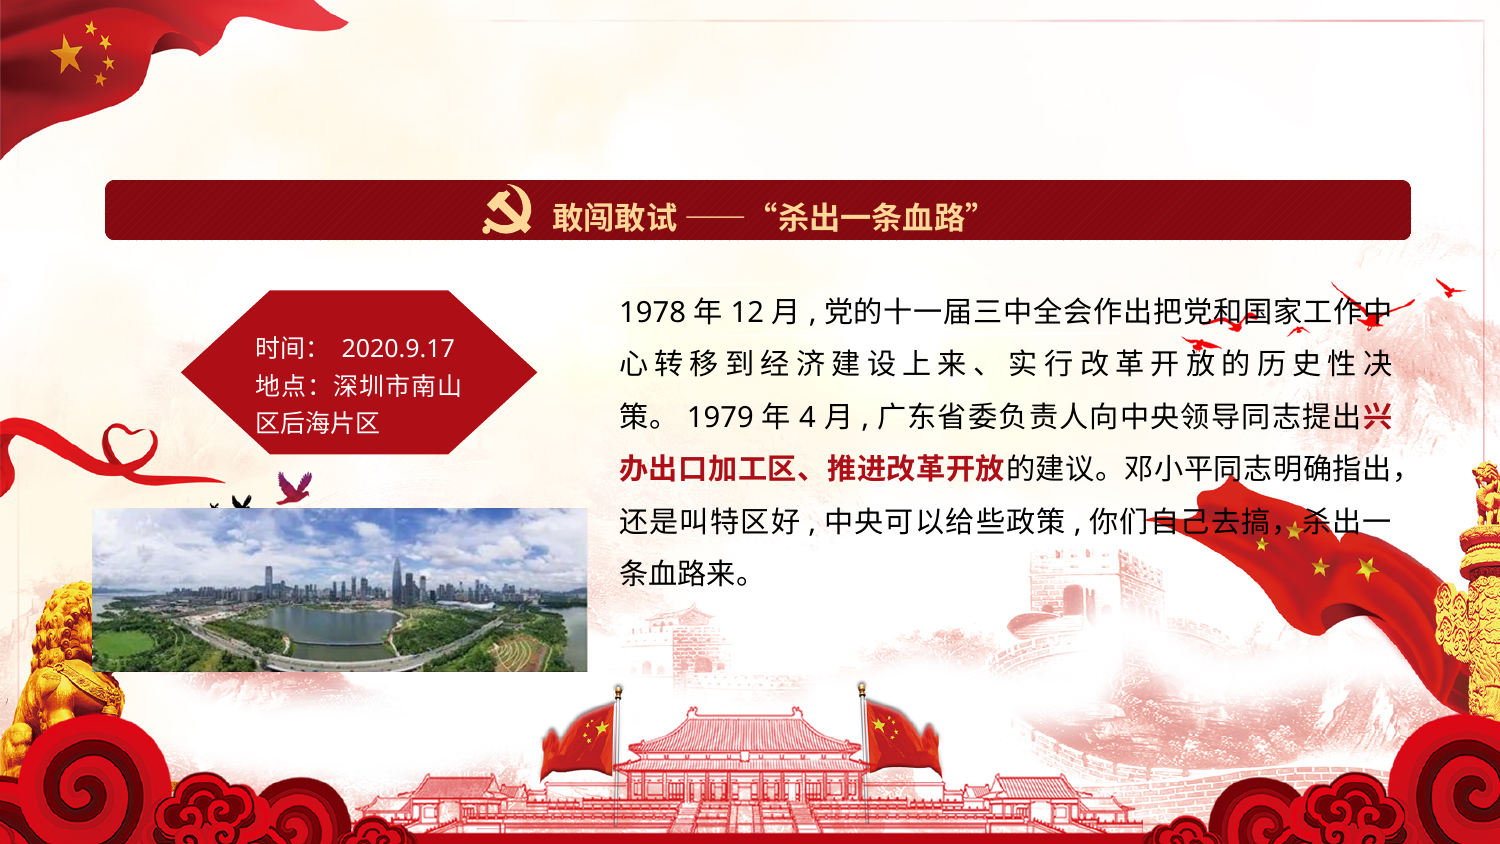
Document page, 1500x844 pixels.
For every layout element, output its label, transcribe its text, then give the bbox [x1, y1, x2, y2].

text_box [104, 179, 482, 241]
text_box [482, 171, 1046, 241]
picture [0, 0, 1500, 844]
text_box [1046, 179, 1412, 241]
text_box 1978年12月,党的十一届三中全会作出把党和国家工作中心转移到经济建设上来、实行改革开放的历史性决策。1979年4月,广东省委负责人向中央领导同志提出兴办出口加工区、推进改革开放的建议。邓小平同志明确指出，还是叫特区好,中央可以给些政策,你们自己去搞，杀出一条血路来。 [604, 268, 1408, 598]
text_box 时间： 2020.9.17 地点：深圳市南山区后海片区 [180, 290, 538, 455]
